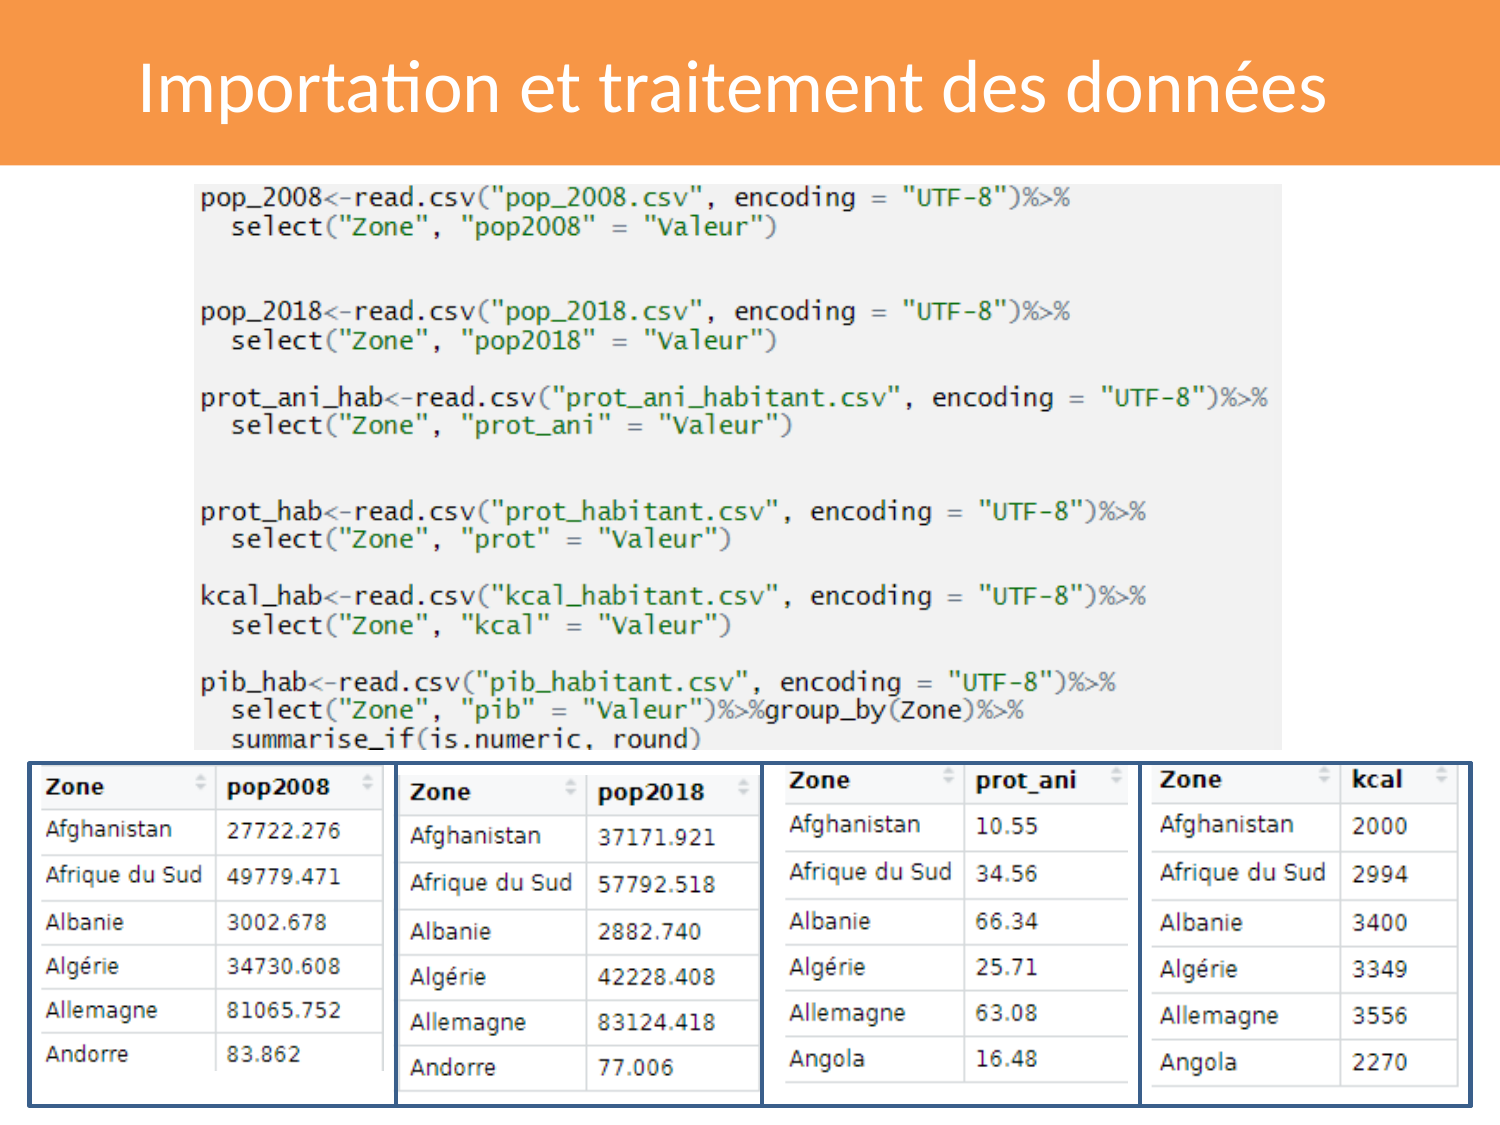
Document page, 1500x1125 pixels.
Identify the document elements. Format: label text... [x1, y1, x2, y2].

text_box [394, 1103, 764, 1108]
text_box [394, 761, 764, 774]
text_box [764, 761, 1138, 1108]
picture [194, 184, 1282, 750]
picture [393, 774, 766, 1095]
text_box [27, 761, 394, 1108]
picture [785, 763, 1129, 1089]
text_box [1138, 761, 1473, 1108]
title Importation et traitement des données [0, 0, 1500, 166]
picture [1151, 762, 1459, 1094]
picture [41, 765, 385, 1071]
